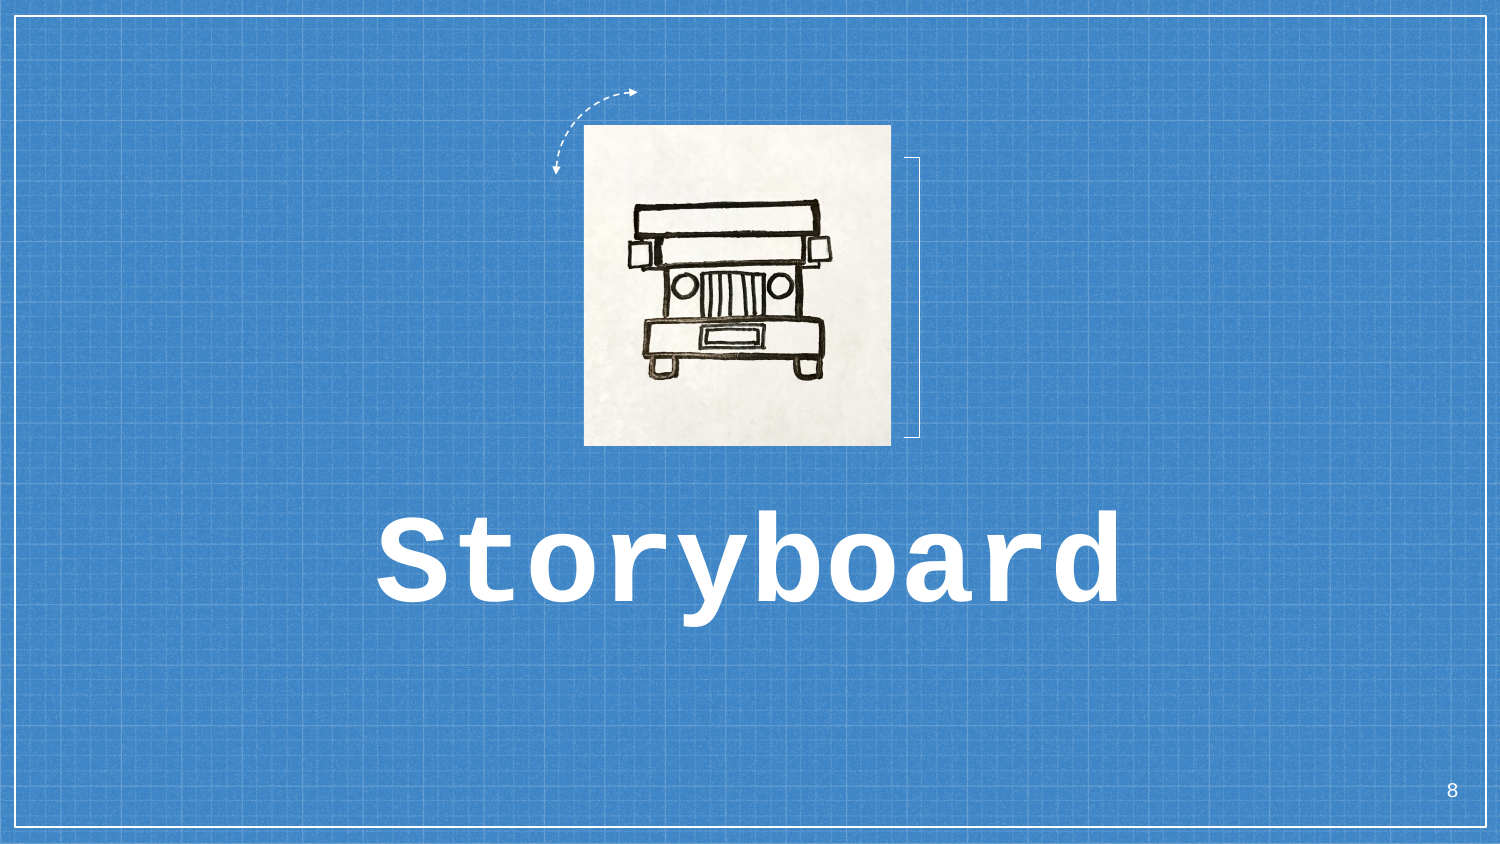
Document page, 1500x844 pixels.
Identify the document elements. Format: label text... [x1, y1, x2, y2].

title Storyboard [112, 461, 1388, 590]
slide_number 8 [1398, 761, 1474, 810]
picture [0, 0, 1500, 844]
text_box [554, 92, 920, 440]
